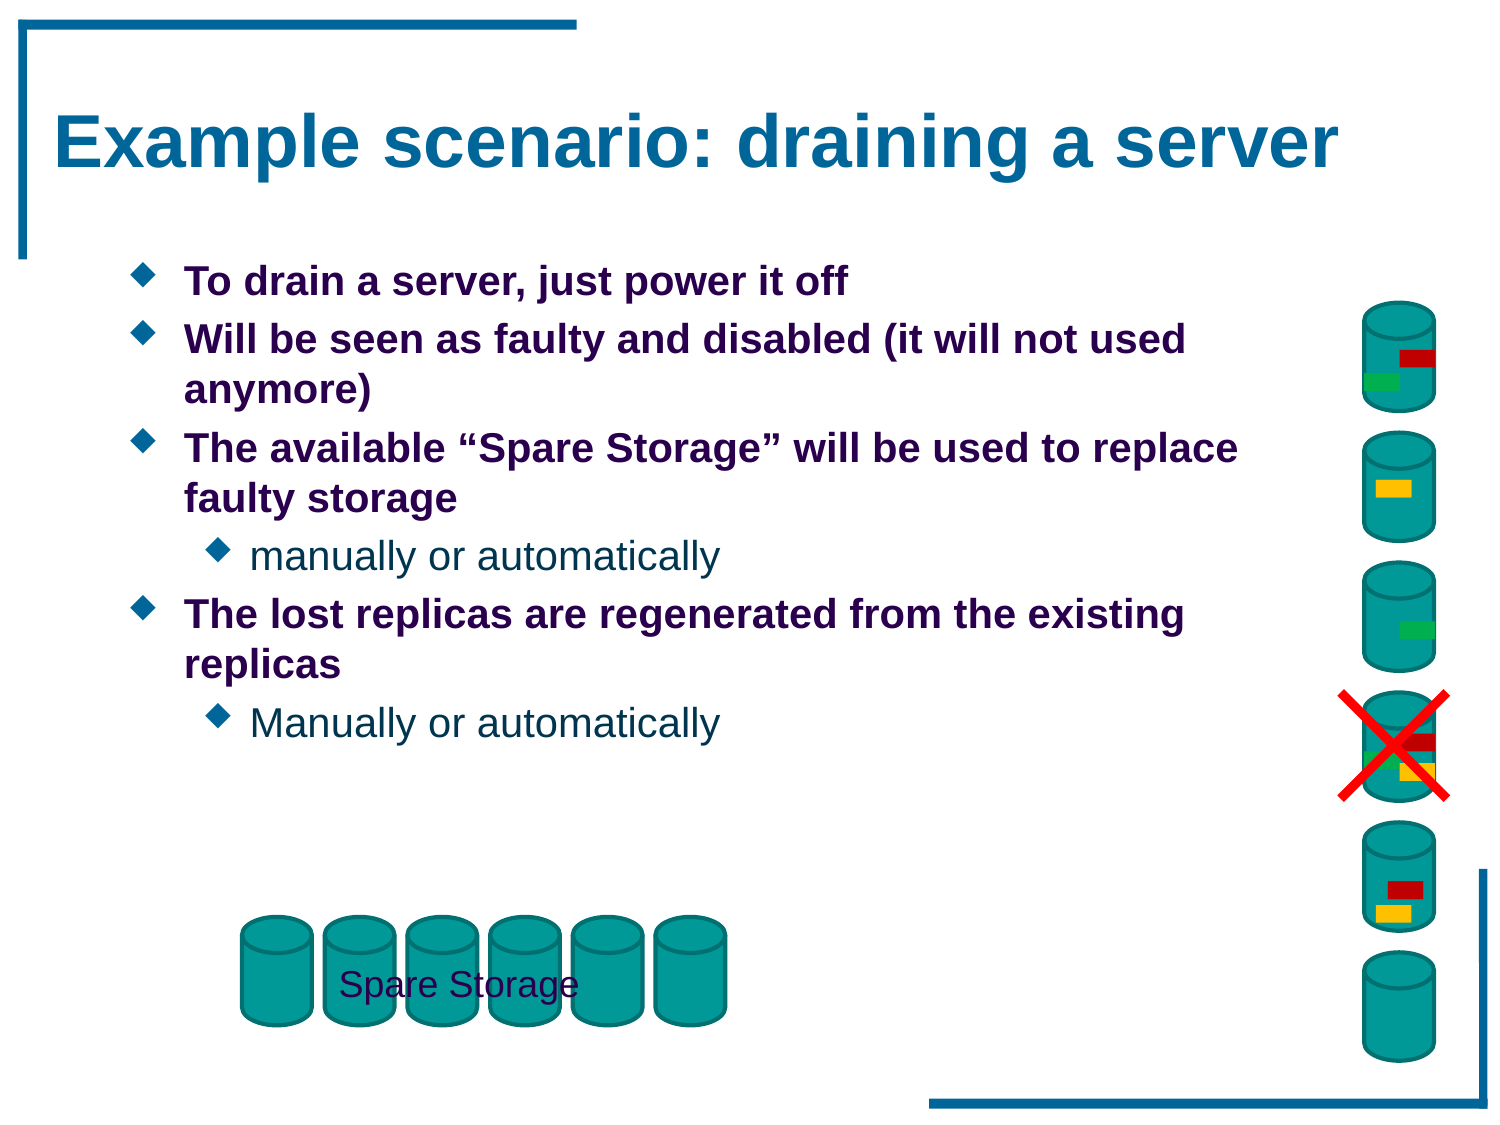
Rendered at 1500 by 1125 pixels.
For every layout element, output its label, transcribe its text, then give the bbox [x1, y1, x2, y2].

text_box [571, 975, 645, 1028]
text_box [1365, 300, 1437, 371]
title Example scenario: draining a server [37, 32, 1500, 243]
text_box [323, 1012, 396, 1028]
text_box [239, 975, 314, 1028]
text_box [1340, 692, 1448, 799]
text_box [1375, 808, 1436, 924]
list To drain a server, just power it off Will be seen as faulty and disabled (it will not used anymore) The available “Spare Storage” will be used to replace faulty storage manually or automatically The lost replicas are regenerated from the existing replicas Manually or automatically [112, 245, 1365, 975]
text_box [1363, 373, 1382, 690]
text_box [406, 1012, 479, 1028]
text_box [653, 975, 728, 1028]
text_box Spare Storage [323, 952, 595, 1012]
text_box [1387, 808, 1436, 900]
text_box [489, 1012, 561, 1028]
text_box [1362, 950, 1437, 1063]
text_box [1375, 479, 1382, 690]
text_box [1365, 827, 1371, 926]
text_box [1387, 349, 1436, 690]
